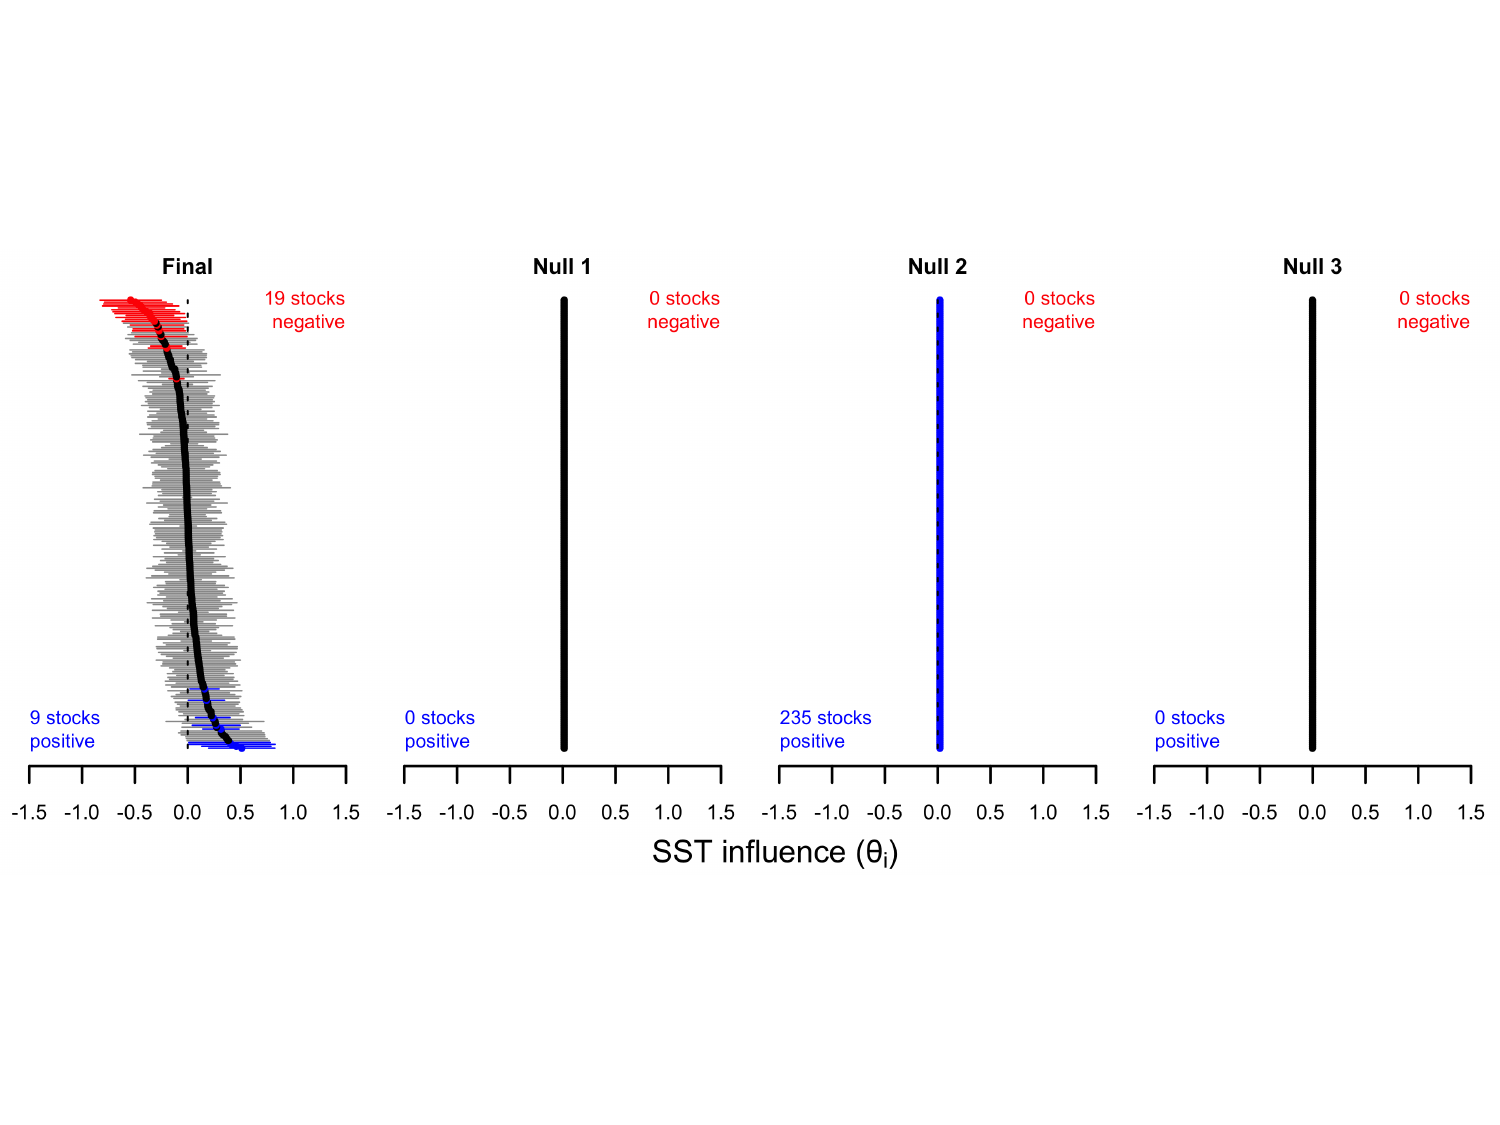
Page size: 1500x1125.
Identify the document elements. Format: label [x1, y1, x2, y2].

picture [0, 249, 1500, 875]
